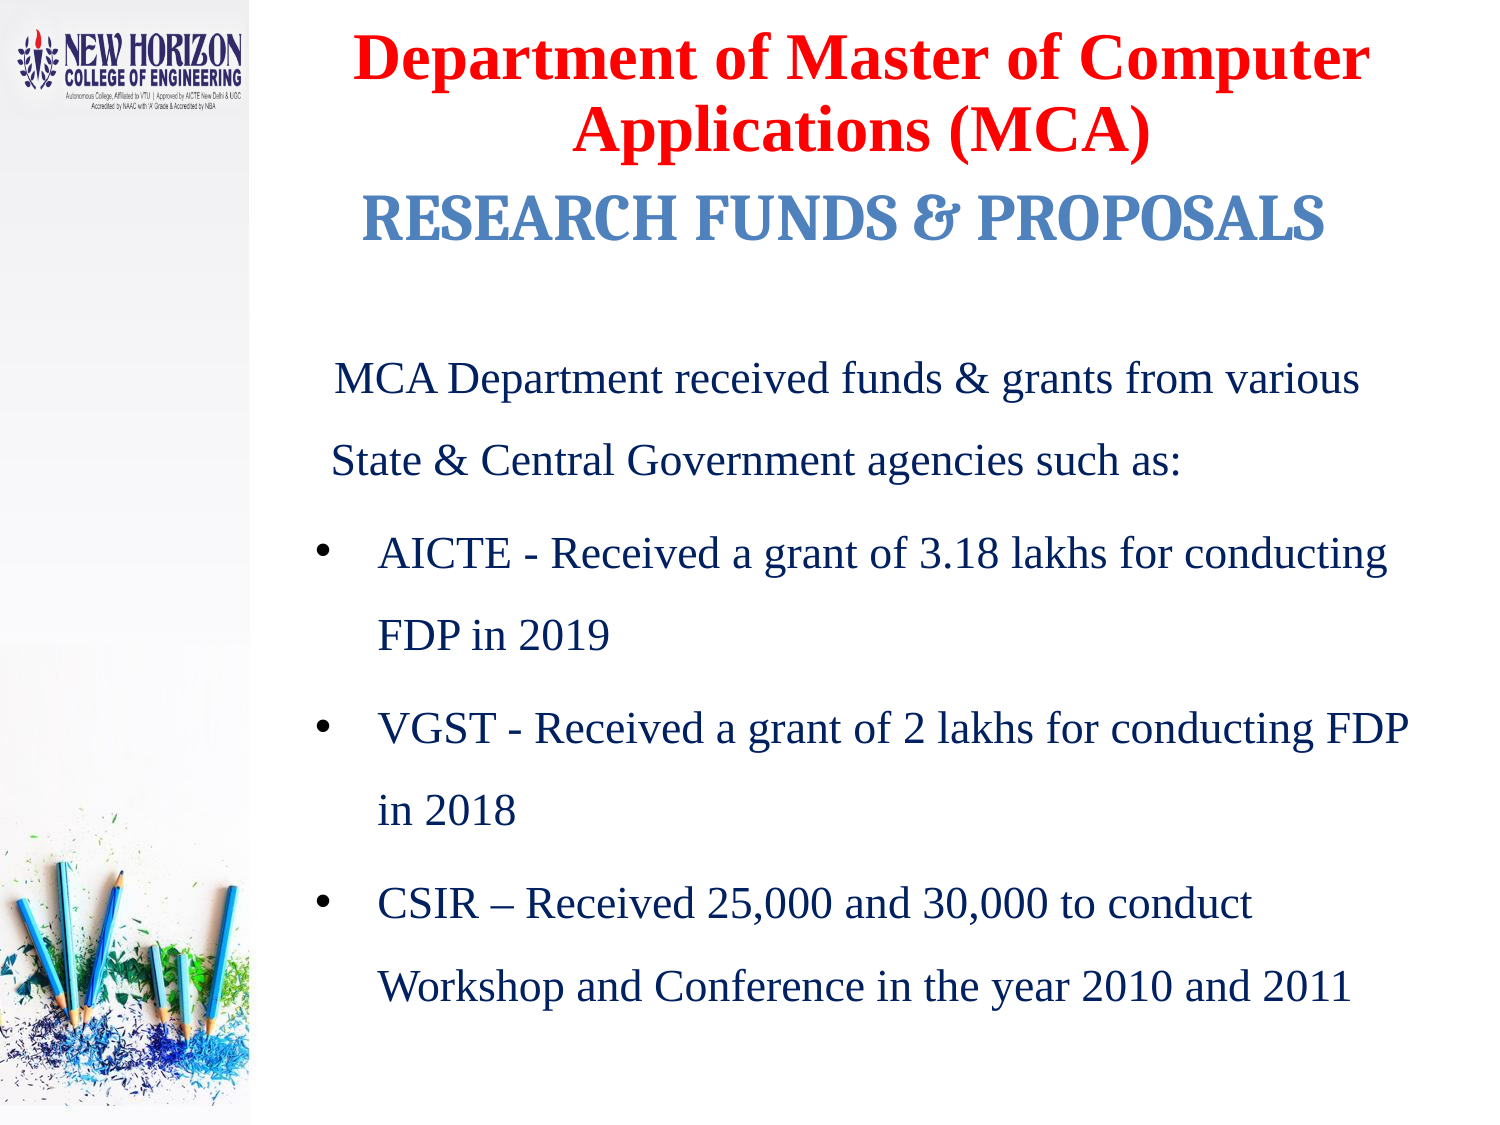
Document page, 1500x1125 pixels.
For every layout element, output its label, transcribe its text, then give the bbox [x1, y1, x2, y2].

text_box MCA Department received funds & grants from various State & Central Government agencies such as: AICTE - Received a grant of 3.18 lakhs for conducting FDP in 2019 VGST - Received a grant of 2 lakhs for conducting FDP in 2018 CSIR – Received 25,000 and 30,000 to conduct Workshop and Conference in the year 2010 and 2011 [212, 312, 1425, 1055]
picture [0, 0, 1500, 1125]
text_box Department of Master of Computer Applications (MCA) [249, 0, 1475, 188]
title RESEARCH FUNDS & PROPOSALS [287, 188, 1400, 312]
